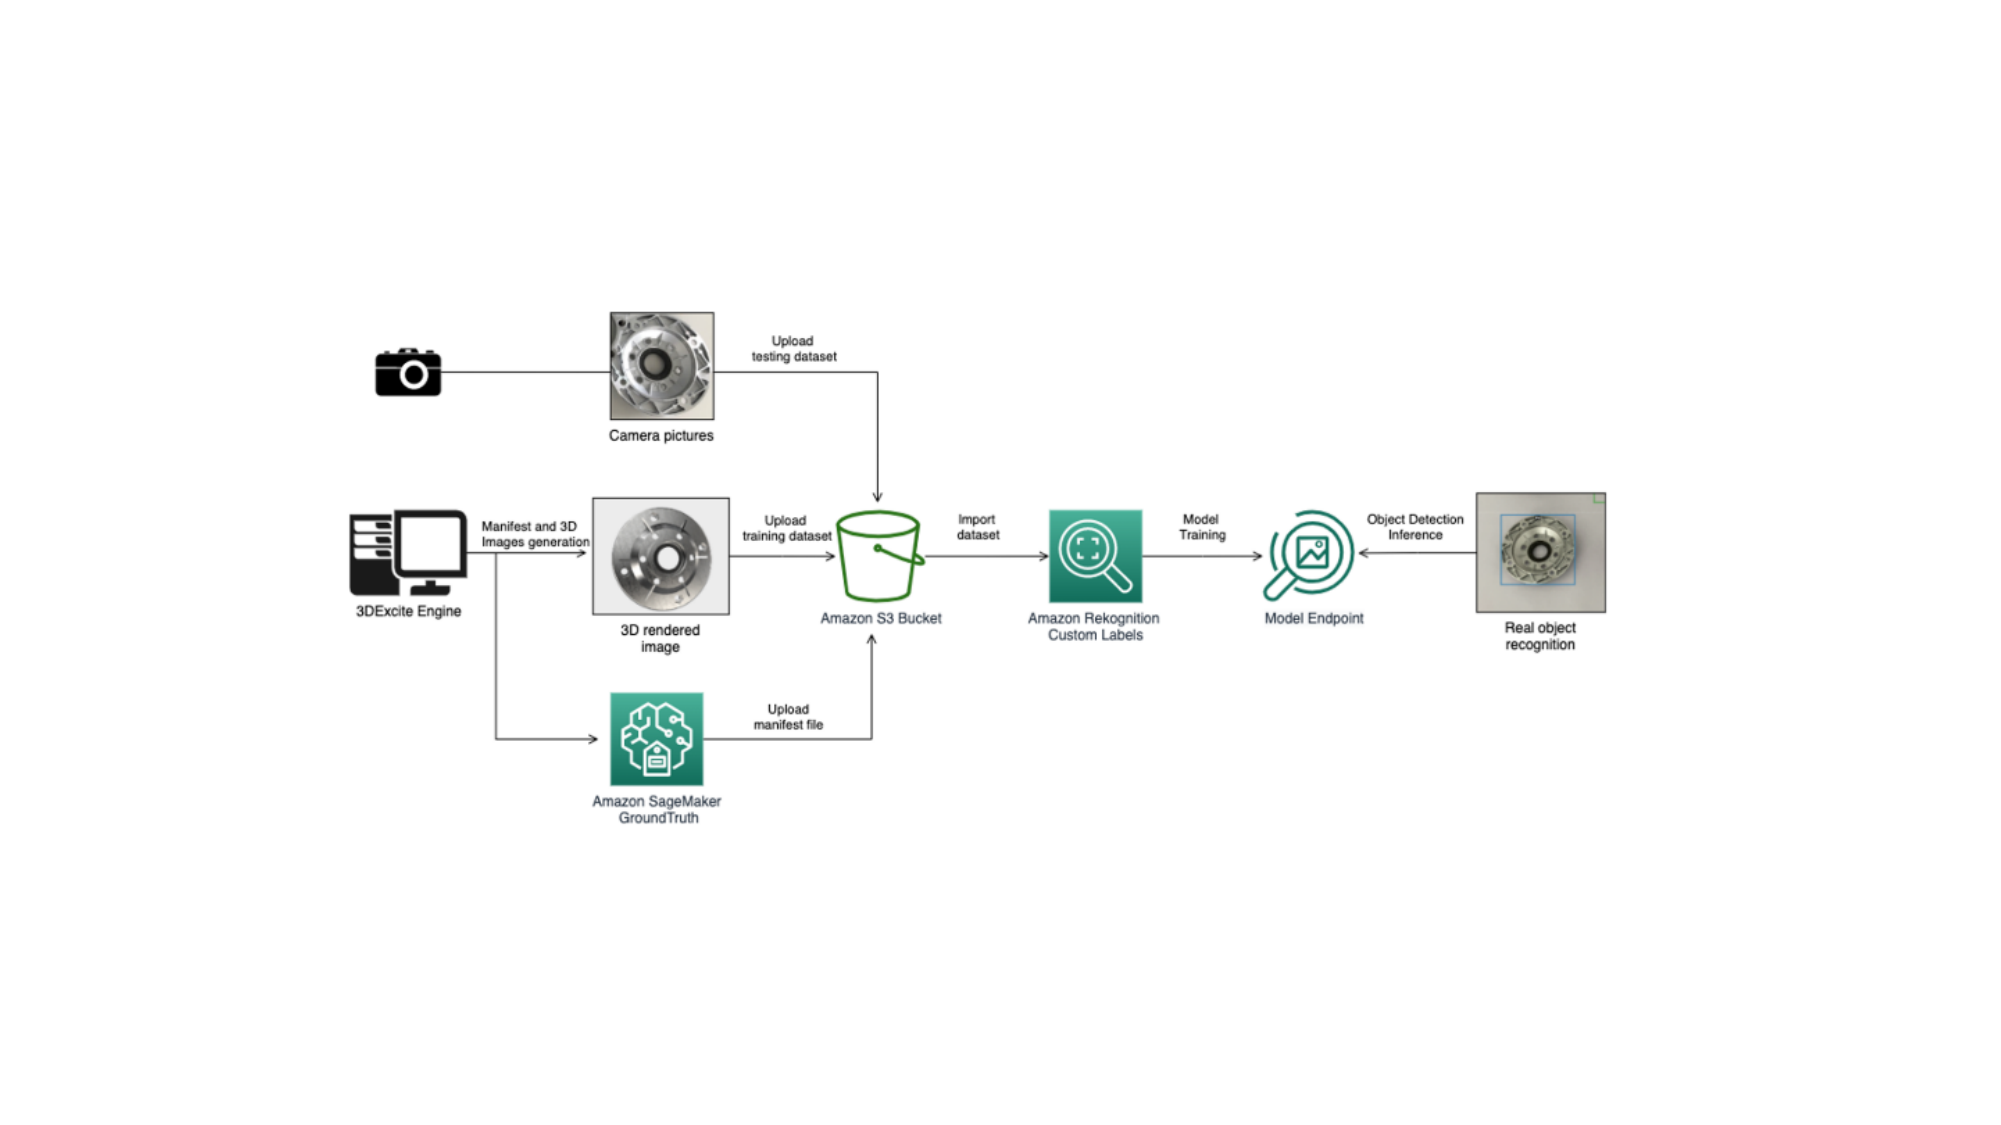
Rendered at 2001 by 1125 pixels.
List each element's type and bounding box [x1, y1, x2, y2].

picture [301, 244, 1655, 881]
